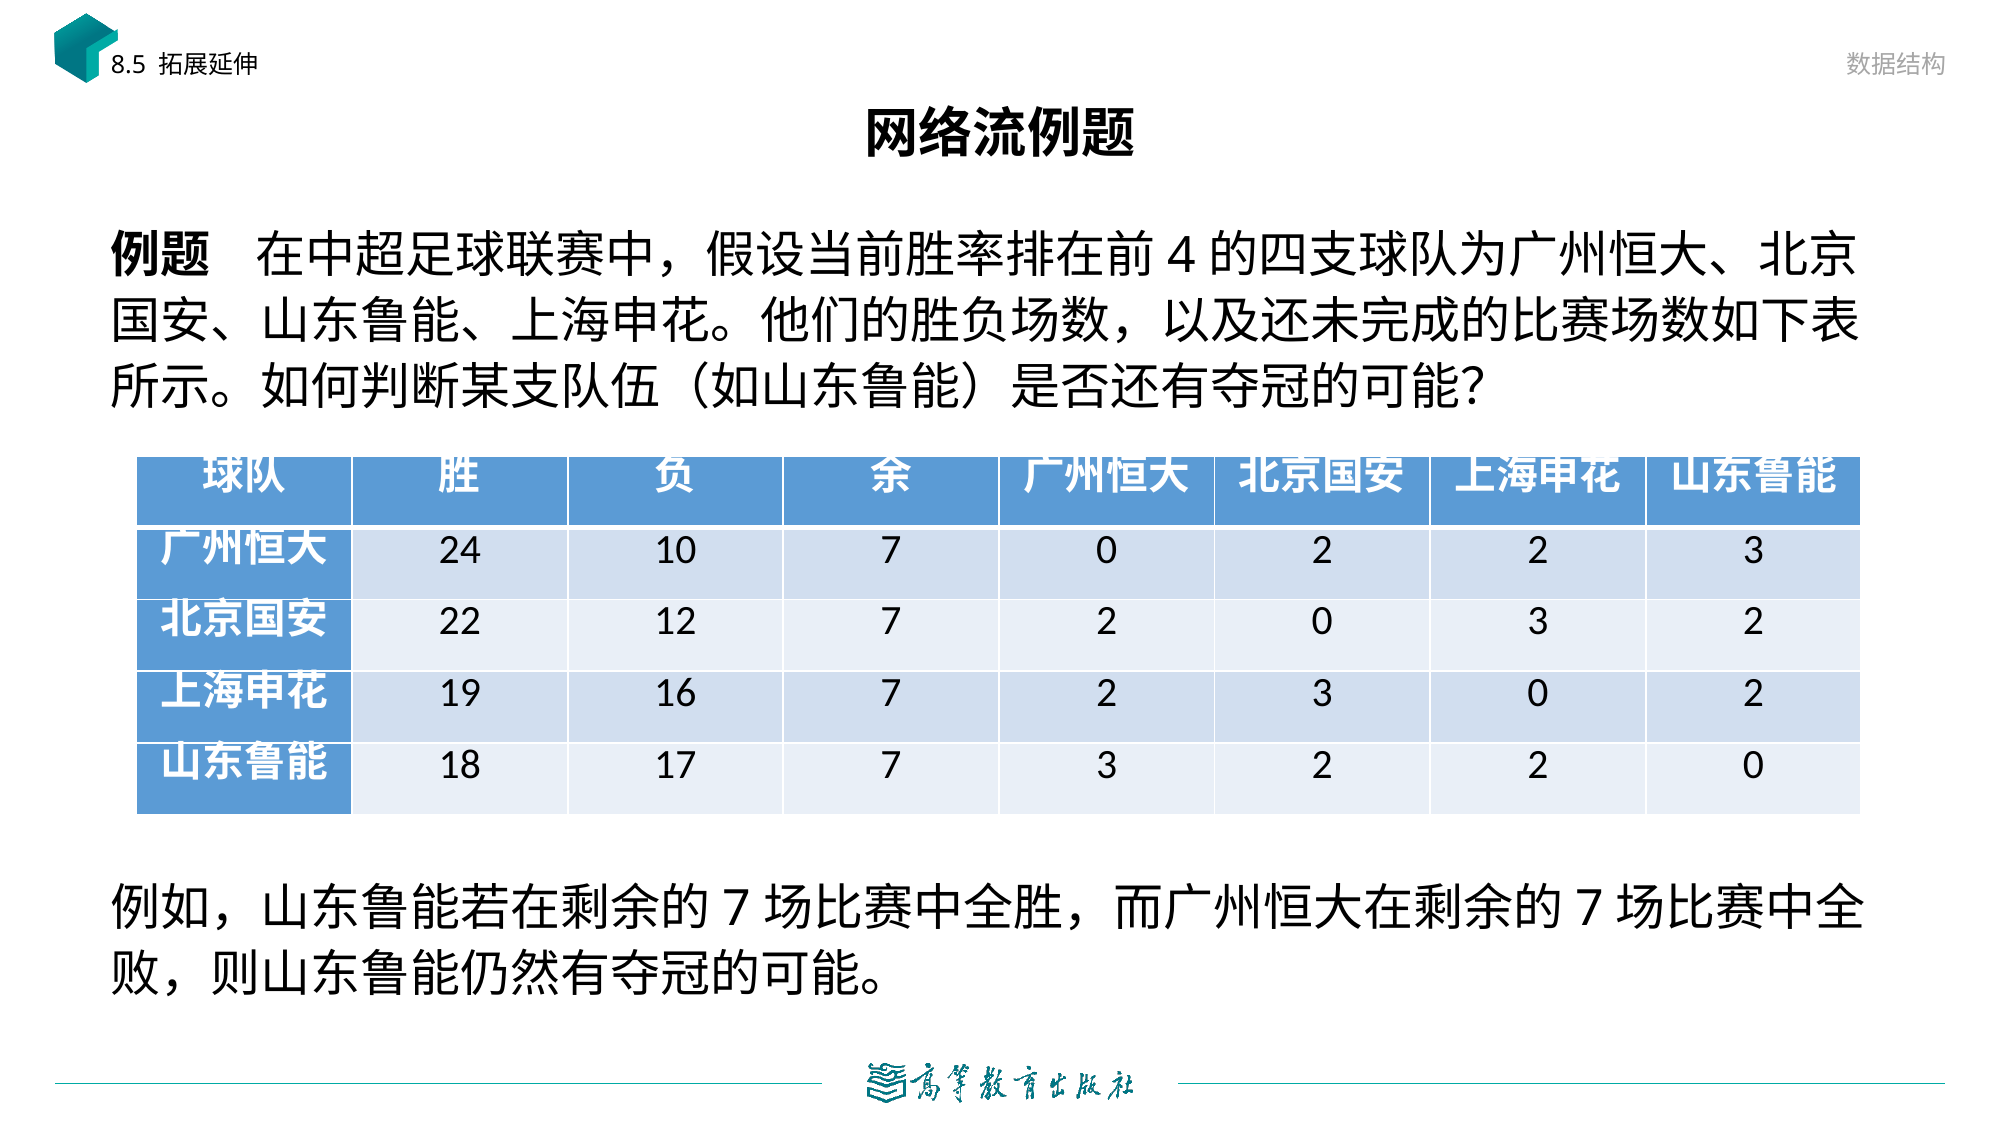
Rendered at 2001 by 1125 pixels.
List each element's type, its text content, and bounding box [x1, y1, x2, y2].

table_cell 10 [569, 530, 782, 599]
title 网络流例题 [137, 92, 1863, 178]
table_cell 7 [784, 600, 998, 670]
table_cell 3 [1000, 744, 1214, 814]
table_cell 3 [1431, 600, 1645, 670]
table_cell 北京国安 [137, 600, 351, 670]
table_cell 2 [1000, 672, 1214, 742]
table_cell 24 [353, 530, 567, 599]
table_cell 上海申花 [137, 672, 351, 742]
picture [867, 1063, 1133, 1103]
table_header 负 [569, 457, 782, 525]
table_cell 0 [1000, 530, 1214, 599]
table_cell 2 [1215, 744, 1429, 814]
table_header 胜 [353, 457, 567, 525]
table_header 球队 [137, 457, 351, 525]
table_header 山东鲁能 [1647, 457, 1860, 525]
table_cell 18 [353, 744, 567, 814]
table_cell 0 [1215, 600, 1429, 670]
table_cell 2 [1215, 530, 1429, 599]
table_cell 19 [353, 672, 567, 742]
table_cell 3 [1215, 672, 1429, 742]
table_cell 16 [569, 672, 782, 742]
table_cell 0 [1431, 672, 1645, 742]
subtitle 8.5 拓展延伸 [95, 44, 894, 99]
table_header 北京国安 [1215, 457, 1429, 525]
table_cell 2 [1647, 600, 1860, 670]
table_header 广州恒大 [1000, 457, 1214, 525]
table_cell 7 [784, 744, 998, 814]
table_header 上海申花 [1431, 457, 1645, 525]
table_cell 12 [569, 600, 782, 670]
table_cell 2 [1000, 600, 1214, 670]
table_header 余 [784, 457, 998, 525]
table_cell 山东鲁能 [137, 744, 351, 814]
table_cell 7 [784, 530, 998, 599]
table_cell 17 [569, 744, 782, 814]
table_cell 2 [1431, 744, 1645, 814]
table_cell 7 [784, 672, 998, 742]
table_cell 0 [1647, 744, 1860, 814]
table_cell 3 [1647, 530, 1860, 599]
list 例题 在中超足球联赛中，假设当前胜率排在前4的四支球队为广州恒大、北京国安、山东鲁能、上海申花。他们的胜负场数，以及还未完成的比赛场数如下表所示。如何判断某支队伍（如山东鲁能）是否还有夺冠的可能？ 例如，山东鲁能若在剩余的7场比赛中全胜，而广州恒大在剩余的7场比赛中全败，则山东鲁能仍然有夺冠的可能。 [95, 209, 1902, 1039]
table_cell 2 [1431, 530, 1645, 599]
list 数据结构 [1115, 32, 1962, 86]
table_cell 22 [353, 600, 567, 670]
table_cell 广州恒大 [137, 530, 351, 599]
table_cell 2 [1647, 672, 1860, 742]
